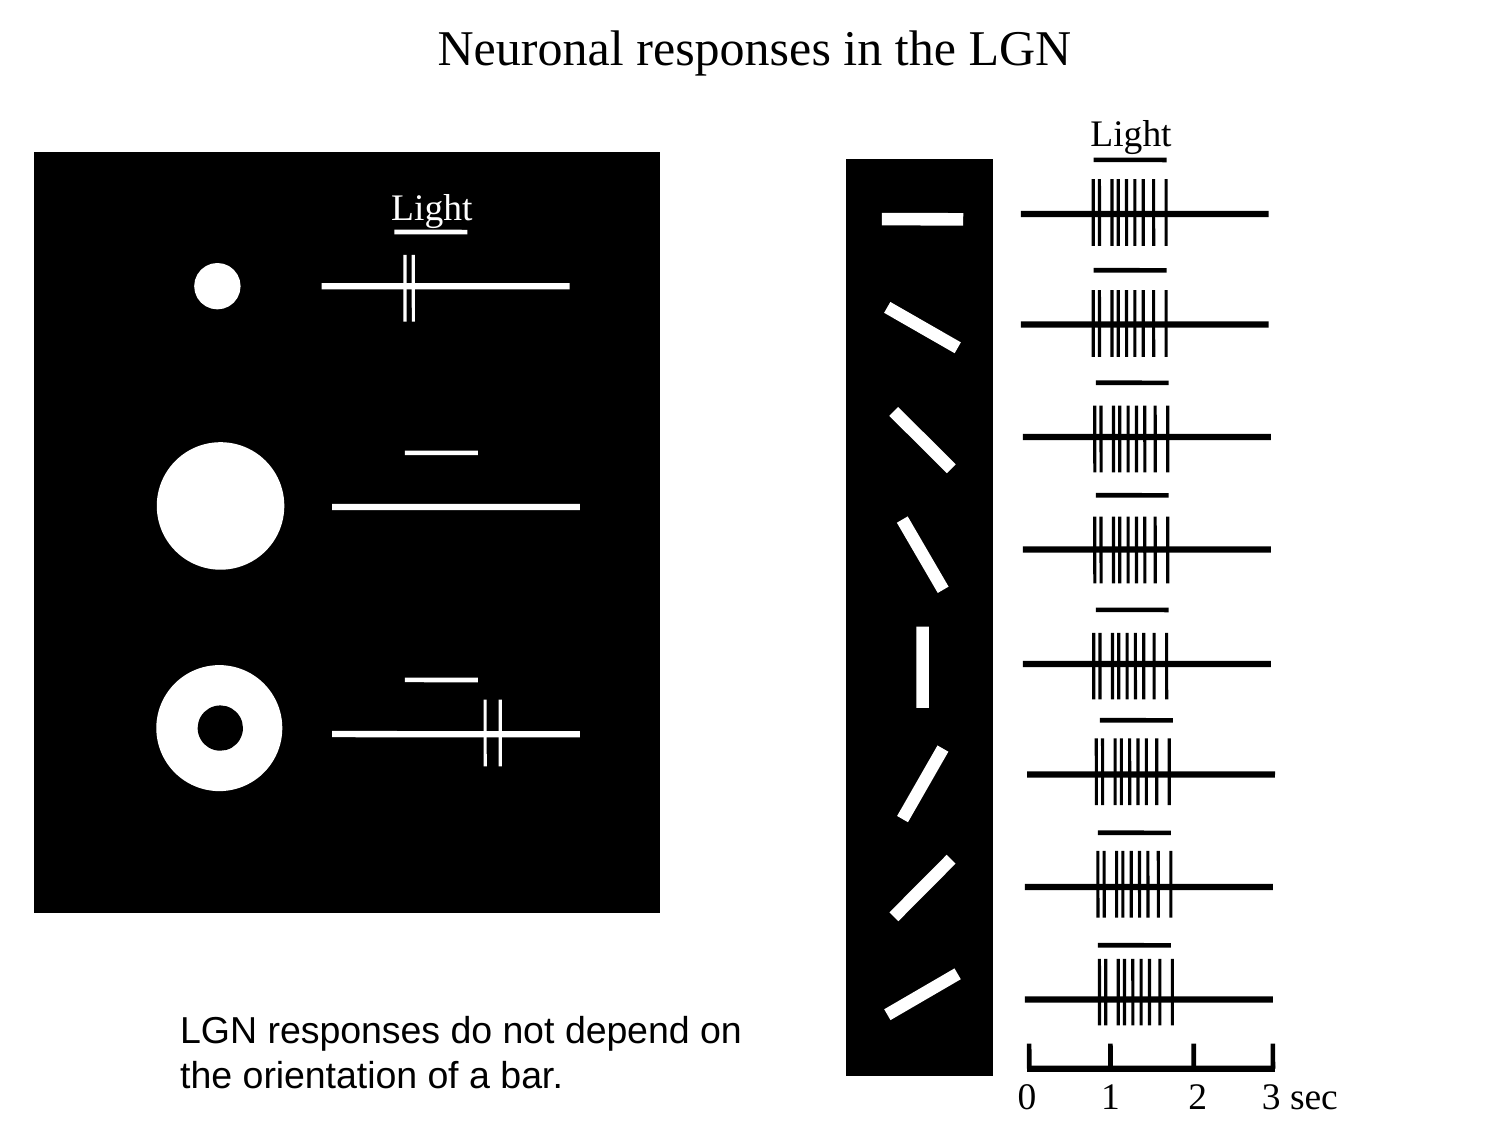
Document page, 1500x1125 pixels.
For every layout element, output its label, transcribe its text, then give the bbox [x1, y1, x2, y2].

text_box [165, 101, 1354, 1125]
text_box [32, 151, 160, 914]
title Neuronal responses in the LGN [272, 12, 1237, 80]
